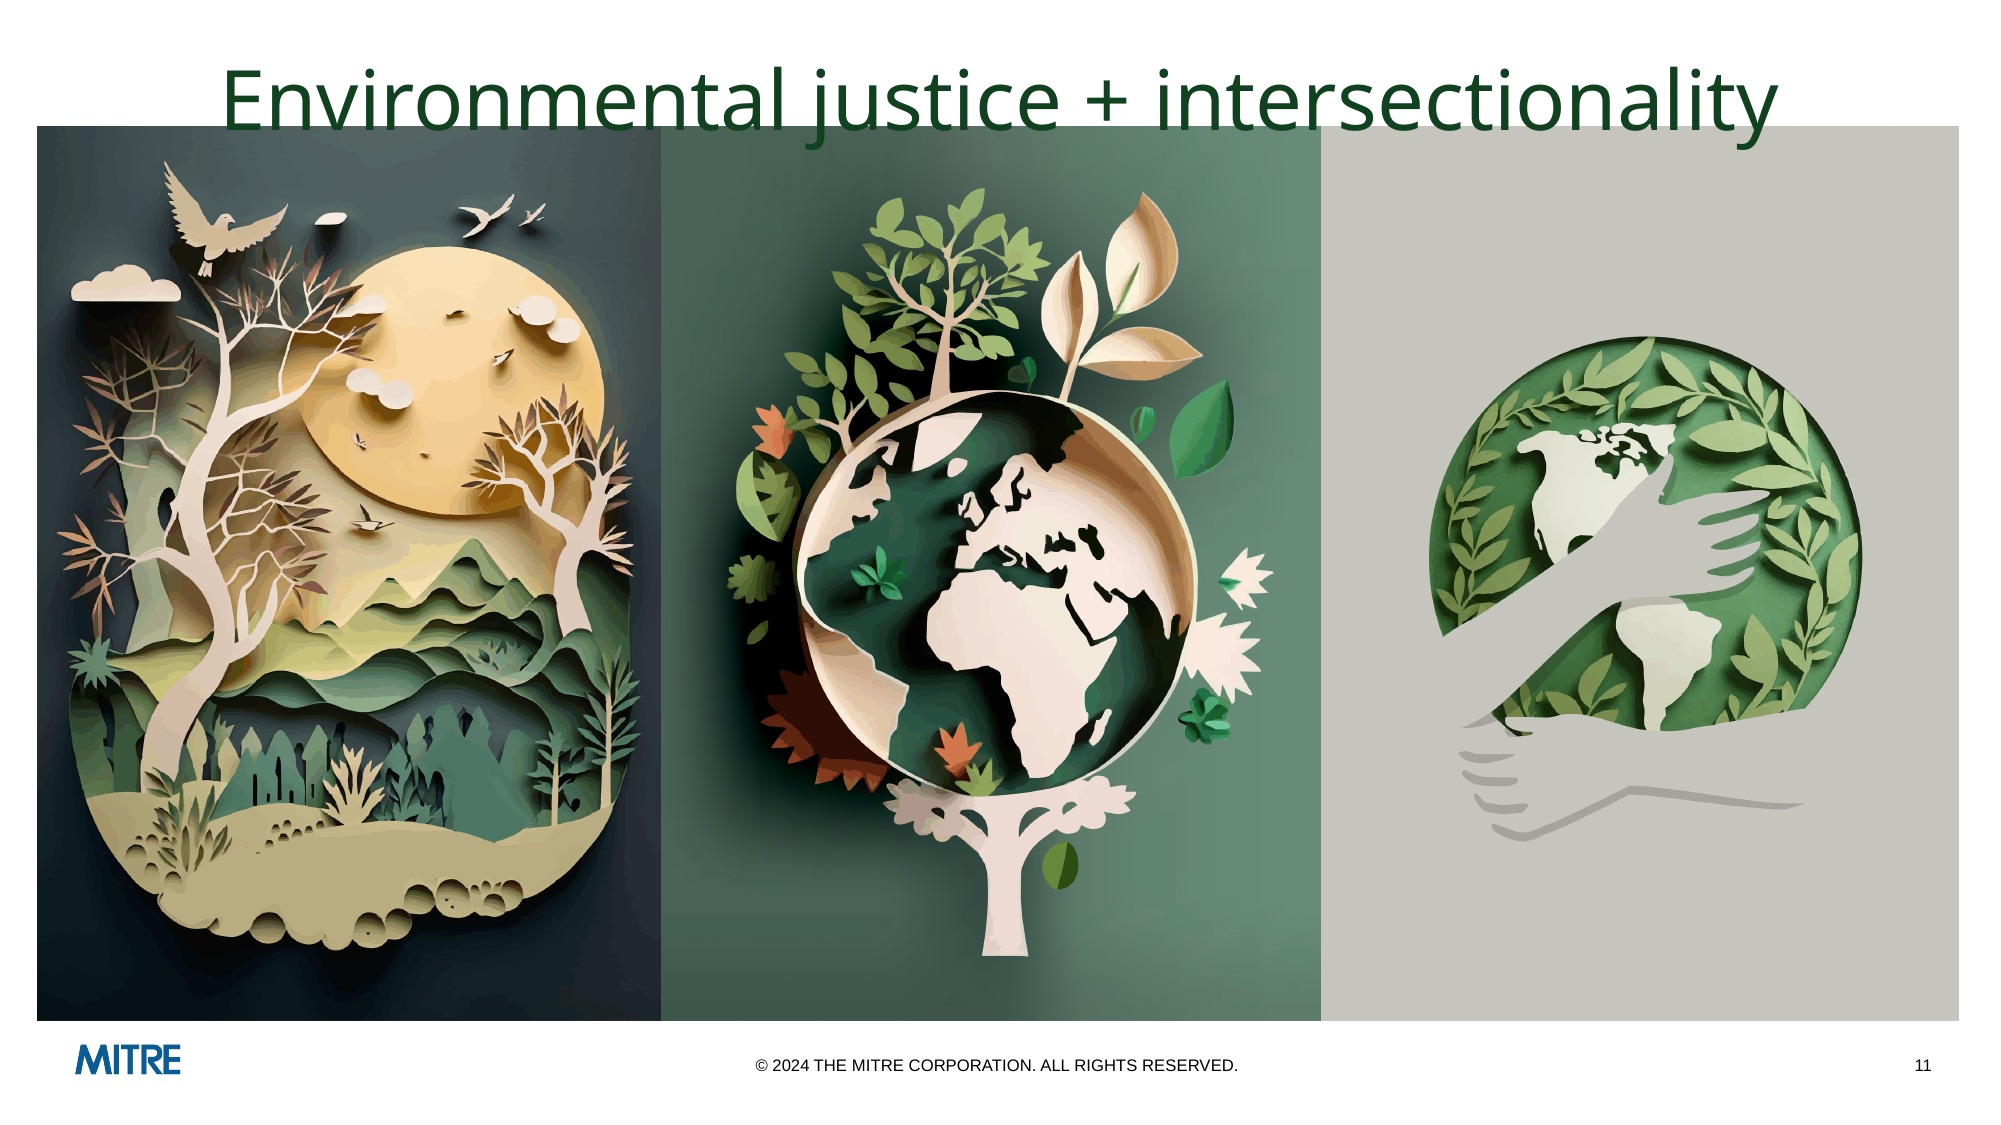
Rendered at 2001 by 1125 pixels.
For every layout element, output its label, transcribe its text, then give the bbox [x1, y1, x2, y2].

picture [70, 1037, 188, 1083]
footer © 2024 THE MITRE CORPORATION. ALL RIGHTS RESERVED. [276, 1050, 1724, 1080]
title Environmental justice + intersectionality [0, 44, 2000, 150]
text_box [37, 126, 1959, 1021]
slide_number 11 [1830, 1050, 1932, 1080]
